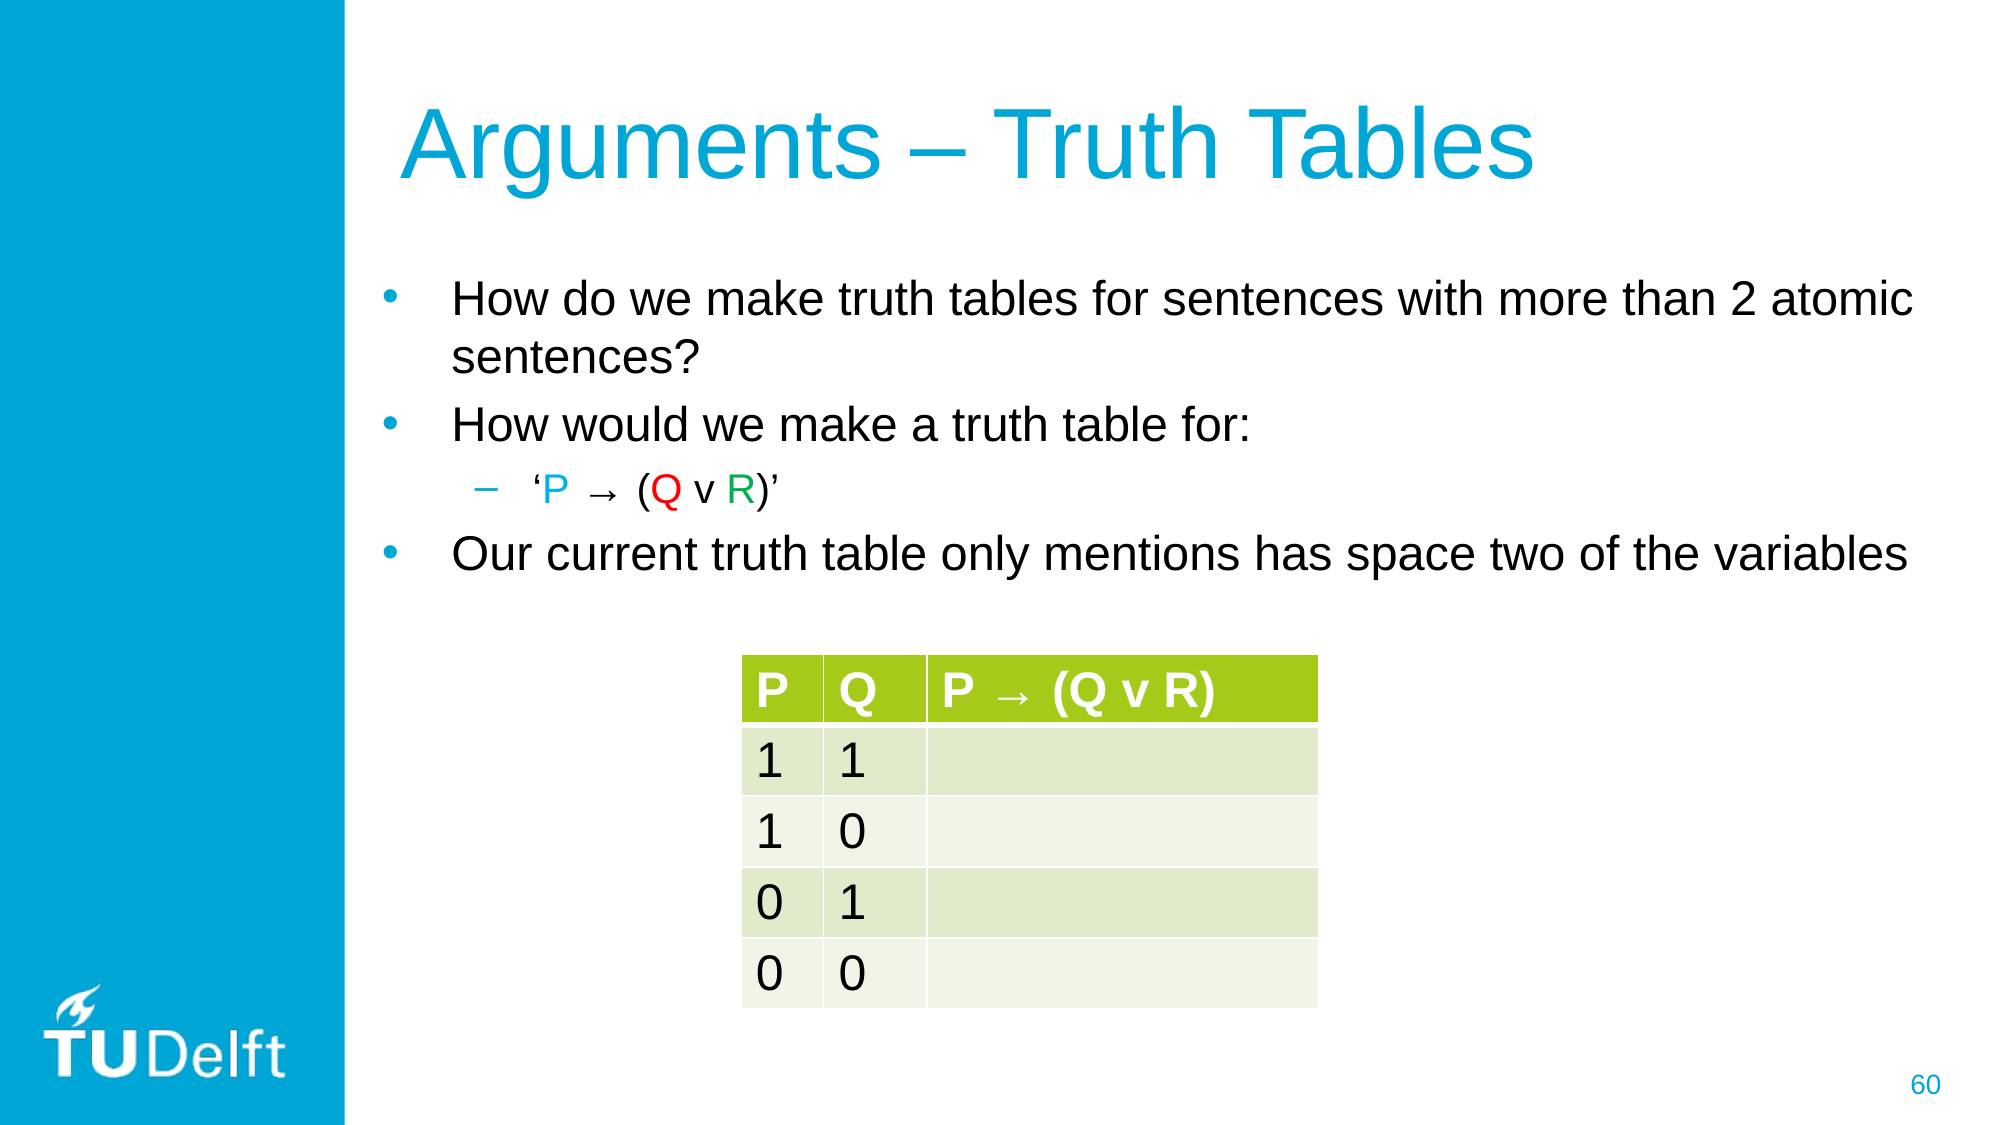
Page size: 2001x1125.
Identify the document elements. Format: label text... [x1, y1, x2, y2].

title Arguments – Truth Tables [385, 45, 1940, 233]
table_cell [928, 868, 1318, 937]
table_cell [928, 728, 1318, 795]
table_cell 0 [742, 939, 823, 1008]
table_cell 0 [824, 939, 926, 1008]
table_cell 1 [742, 797, 823, 866]
table_cell [928, 939, 1318, 1008]
table_header P [742, 655, 823, 722]
list How do we make truth tables for sentences with more than 2 atomic sentences? How would we make a truth table for: ‘P → (Q v R)’ Our current truth table only mentions has space two of the variables [366, 259, 1940, 641]
table_cell [928, 797, 1318, 866]
table_cell 0 [824, 797, 926, 866]
table_cell 0 [742, 868, 823, 937]
table_header Q [824, 655, 926, 722]
table_cell 1 [824, 868, 926, 937]
table_cell 1 [742, 728, 823, 795]
table_cell 1 [824, 728, 926, 795]
table_header P → (Q v R) [928, 655, 1318, 722]
